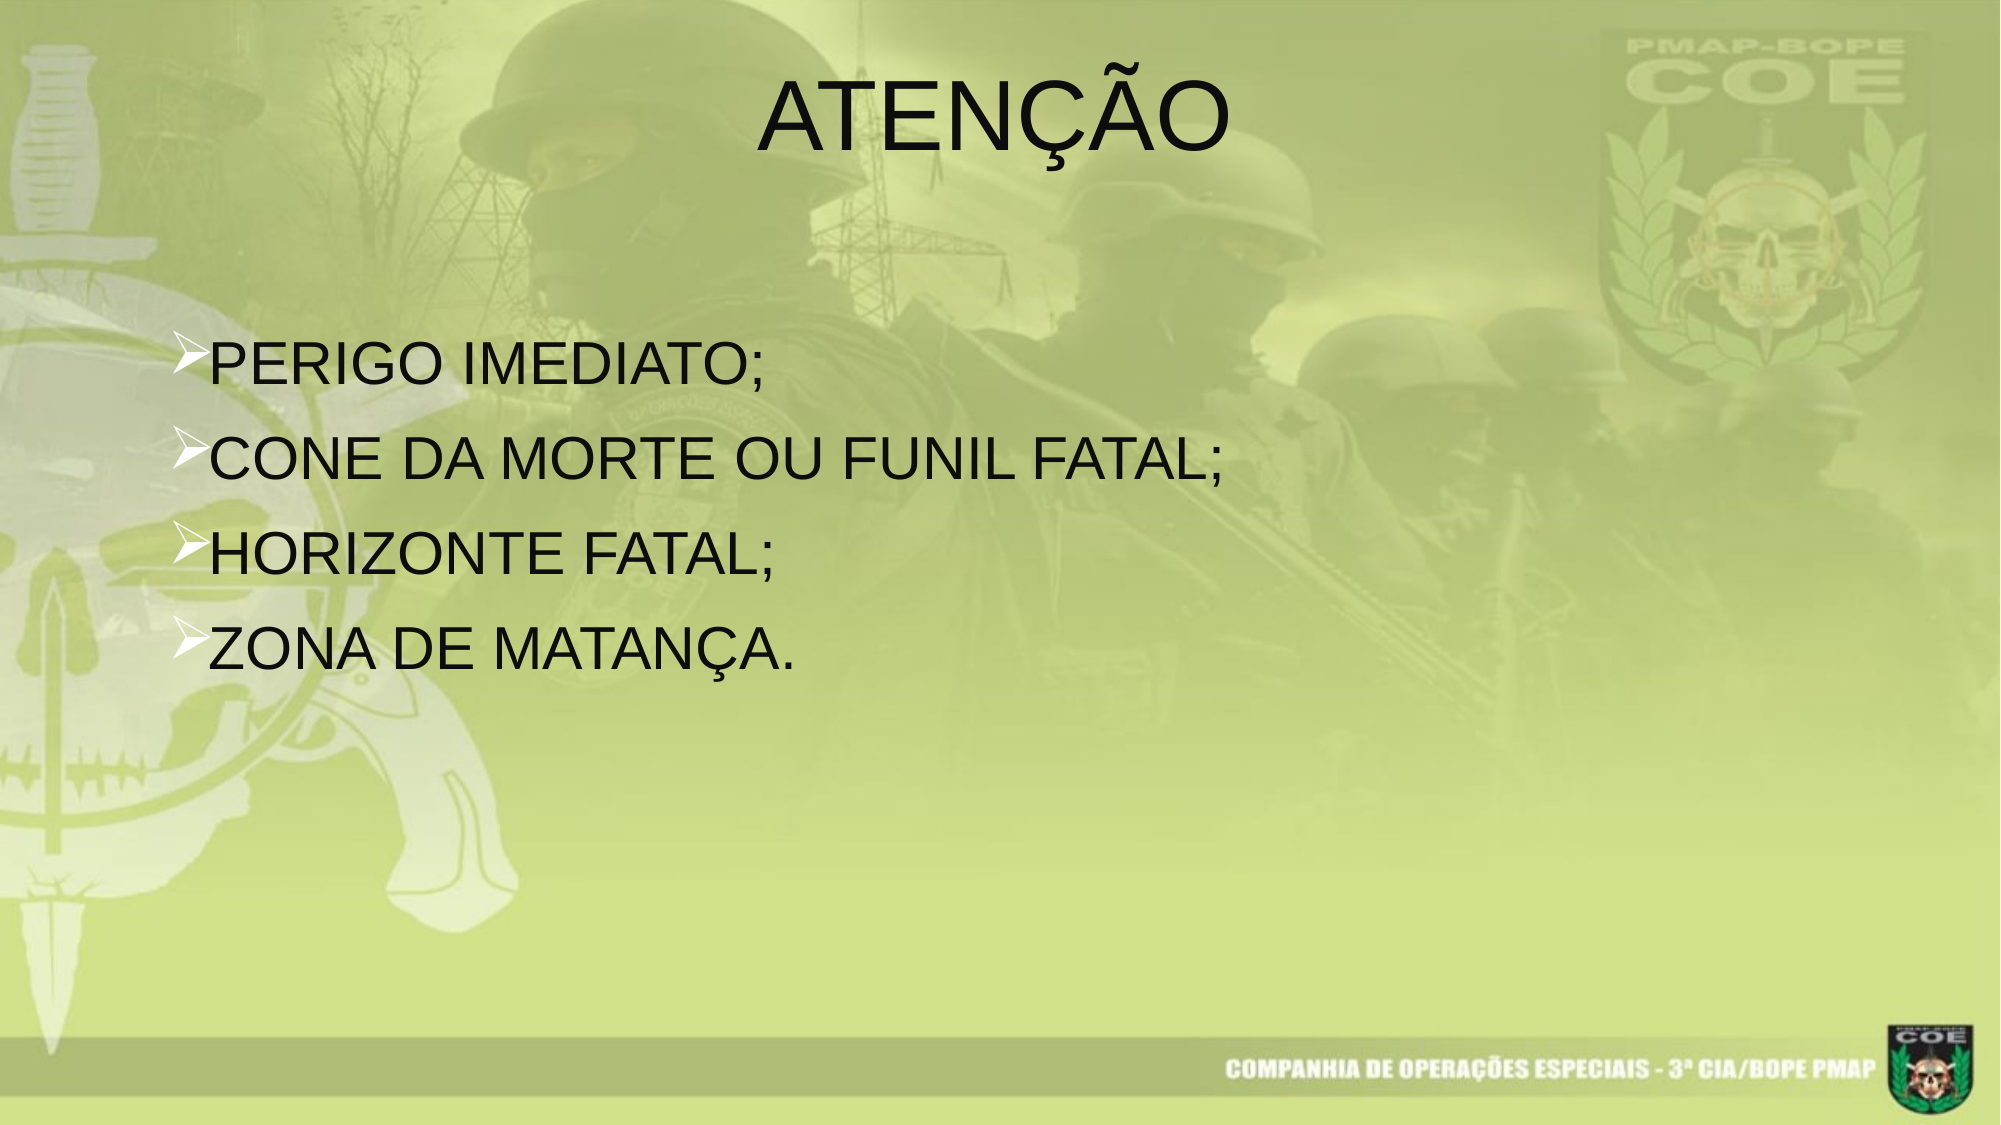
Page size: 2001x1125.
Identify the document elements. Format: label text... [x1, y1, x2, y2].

list PERIGO IMEDIATO; CONE DA MORTE OU FUNIL FATAL; HORIZONTE FATAL; ZONA DE MATANÇA. [152, 315, 1778, 691]
title ATENÇÃO [183, 0, 1809, 222]
picture [0, 0, 2001, 1125]
